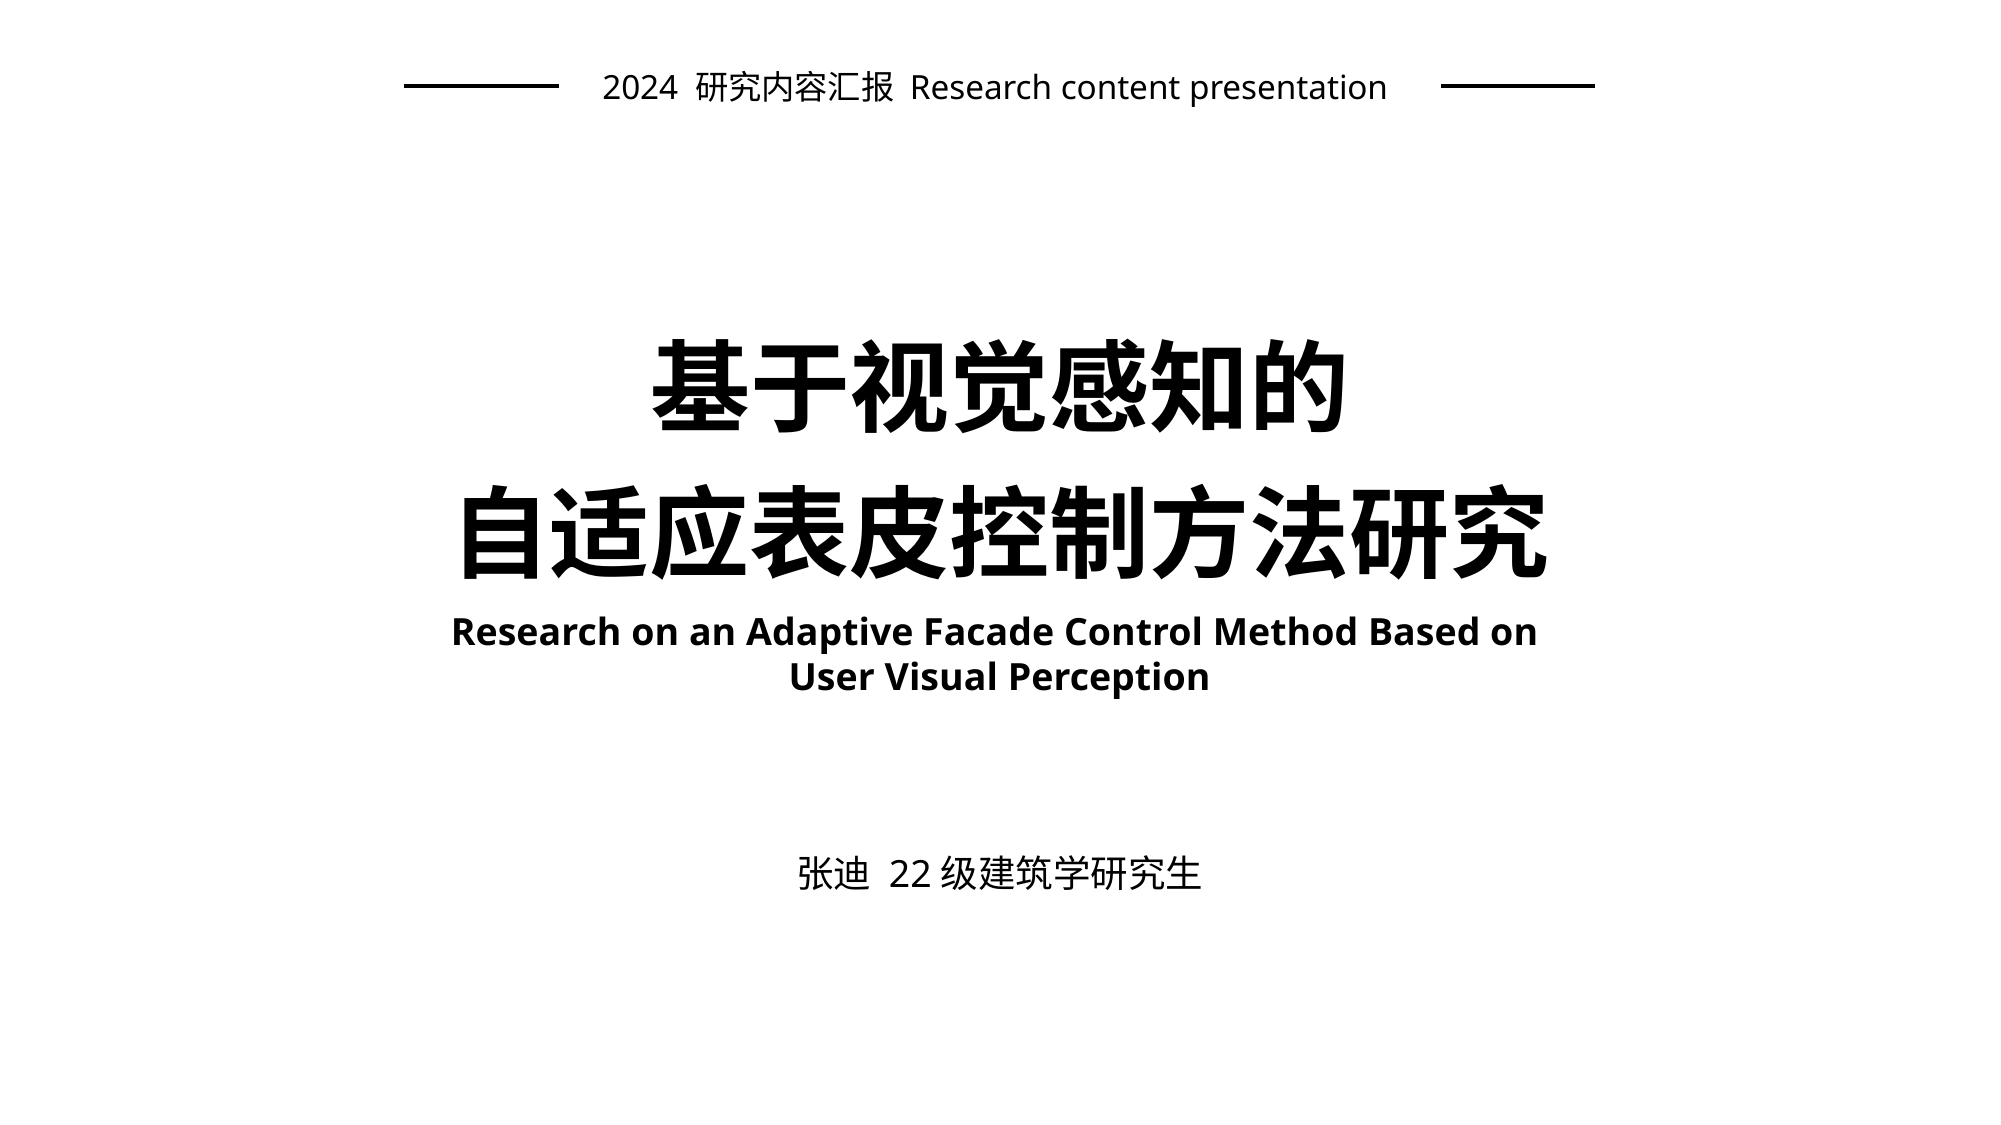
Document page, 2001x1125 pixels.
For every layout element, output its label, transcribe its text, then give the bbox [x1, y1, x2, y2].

text_box Research on an Adaptive Facade Control Method Based on User Visual Perception [371, 600, 1629, 706]
text_box 基于视觉感知的 自适应表皮控制方法研究 [309, 291, 1691, 598]
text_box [404, 58, 1596, 155]
text_box 张迪 22级建筑学研究生 [670, 842, 1330, 948]
